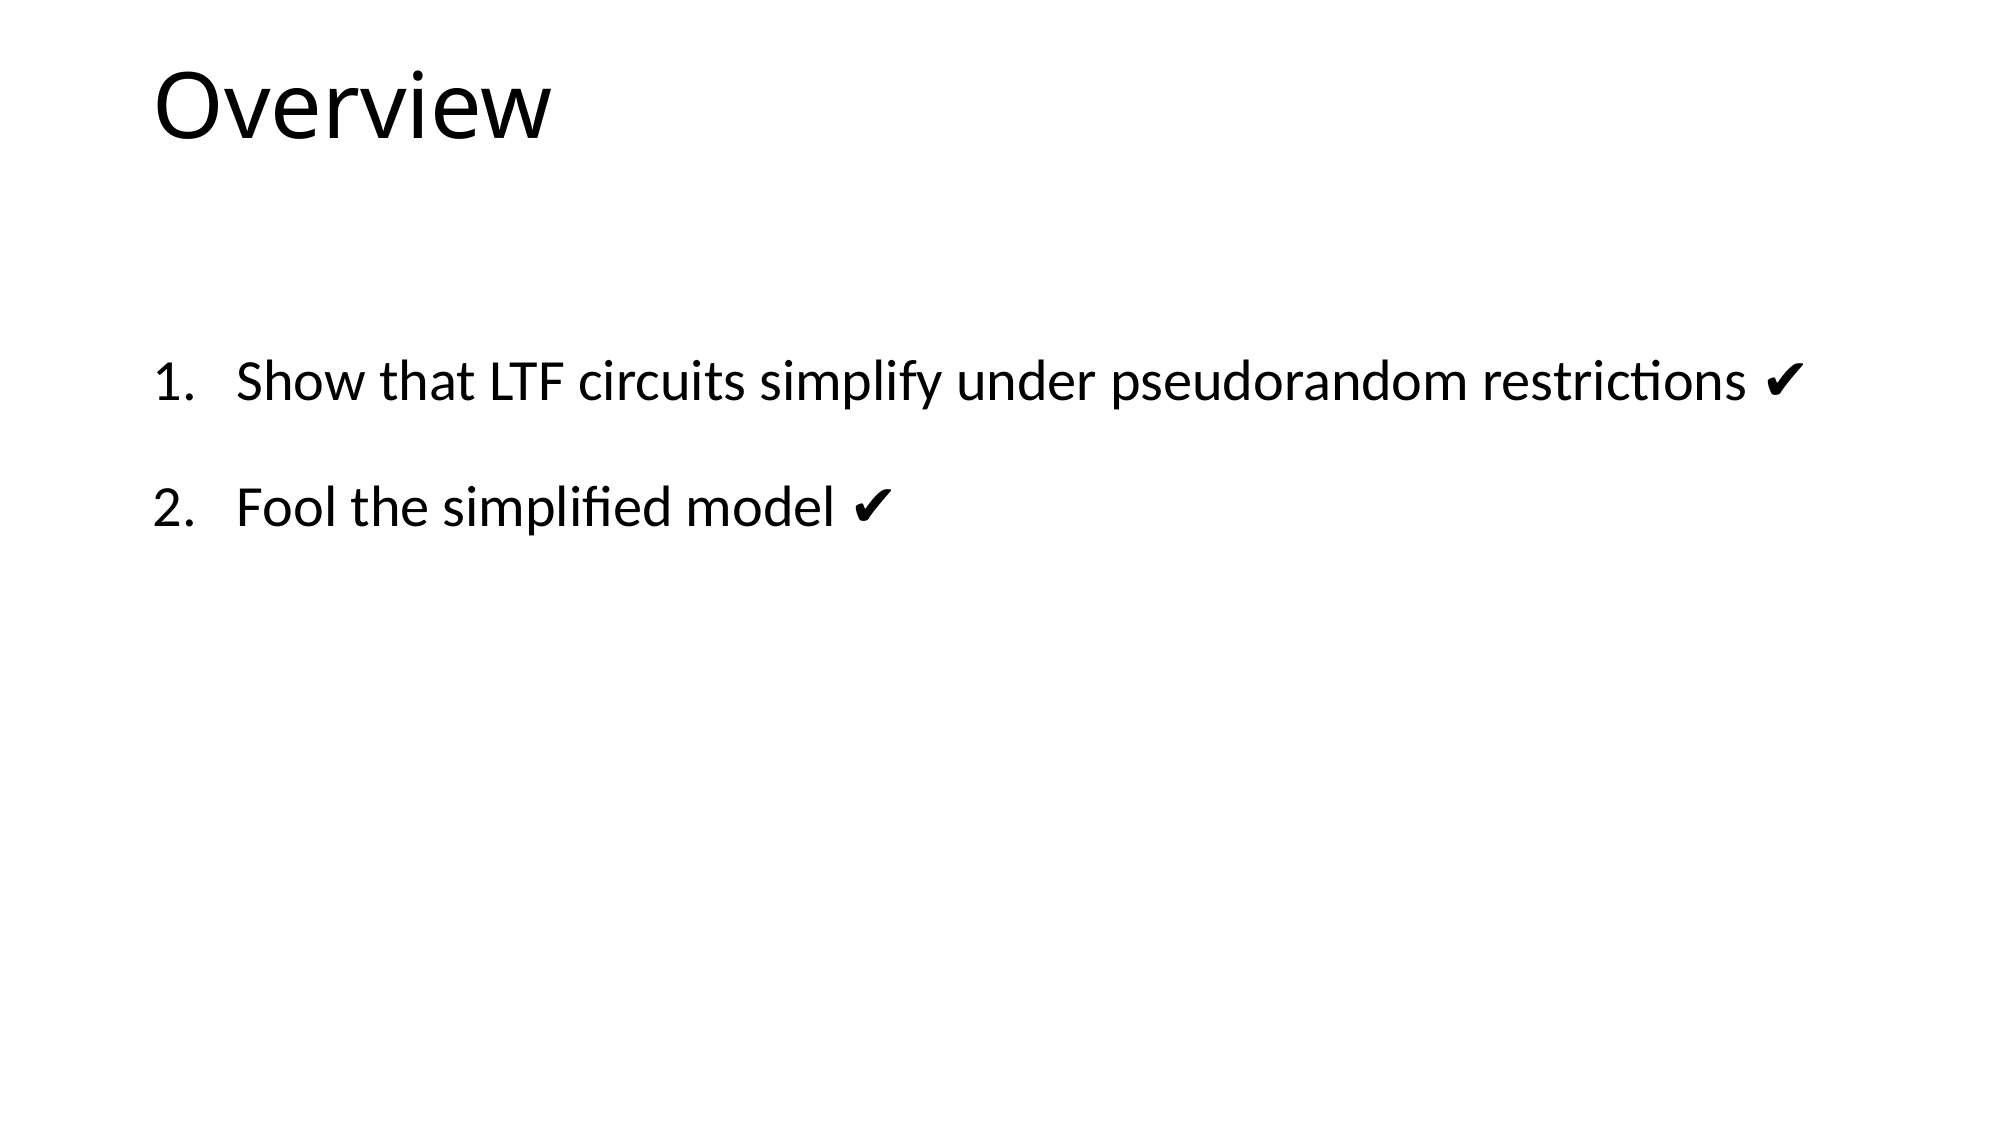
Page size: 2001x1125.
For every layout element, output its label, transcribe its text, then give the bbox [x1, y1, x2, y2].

title Overview [137, 0, 1863, 218]
list Show that LTF circuits simplify under pseudorandom restrictions ✔️ Fool the simplified model ✔️ [137, 299, 1930, 1069]
